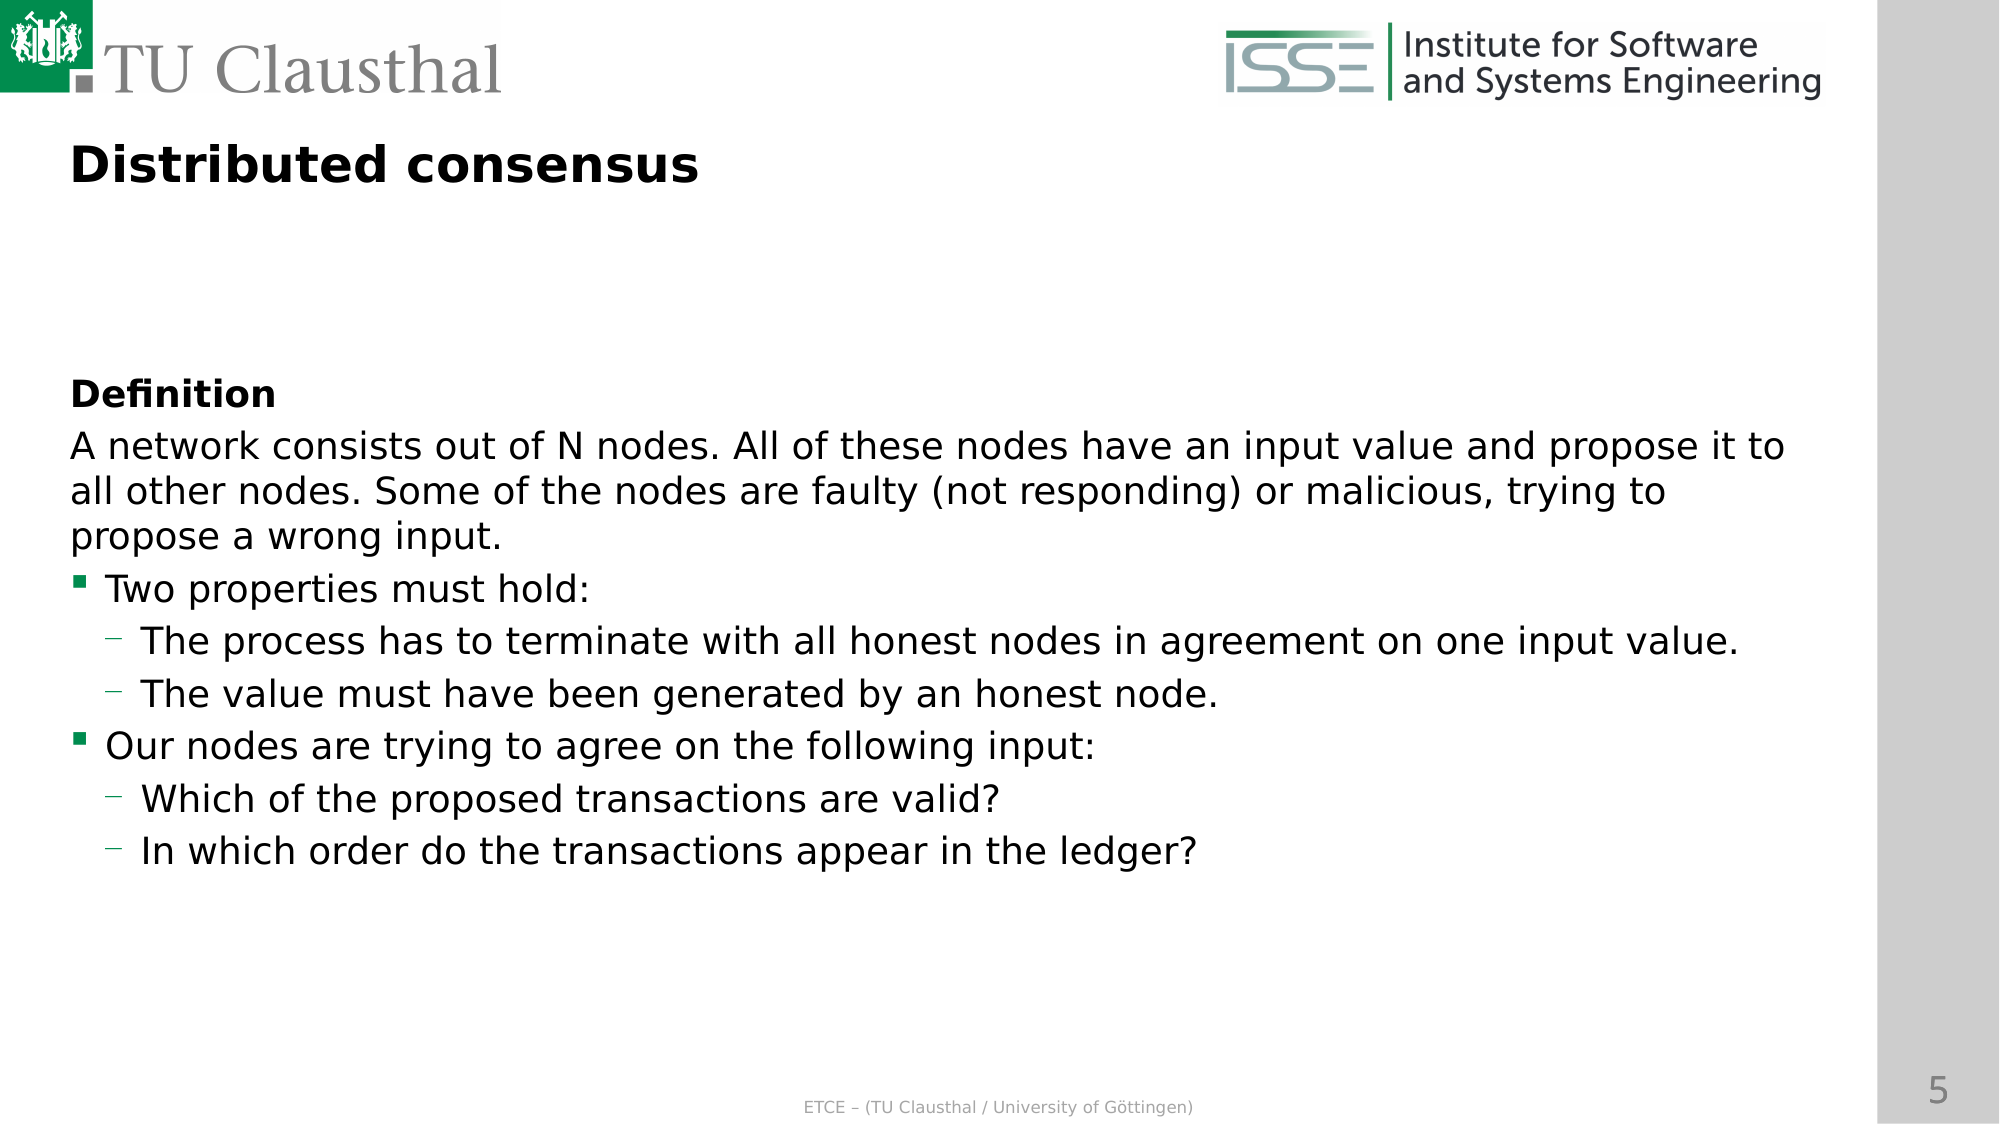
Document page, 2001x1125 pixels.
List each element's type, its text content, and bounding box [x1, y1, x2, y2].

picture [0, 0, 501, 93]
text_box Distributed consensus [55, 125, 1818, 207]
text_box Definition A network consists out of N nodes. All of these nodes have an input value and propose it to all other nodes. Some of the nodes are faulty (not responding) or malicious, trying to propose a wrong input. Two properties must hold: The process has to terminate with all honest nodes in agreement on one input value. The value must have been generated by an honest node. Our nodes are trying to agree on the following input: Which of the proposed transactions are valid? In which order do the transactions appear in the ledger? [55, 208, 1818, 1034]
picture [1218, 22, 1826, 107]
